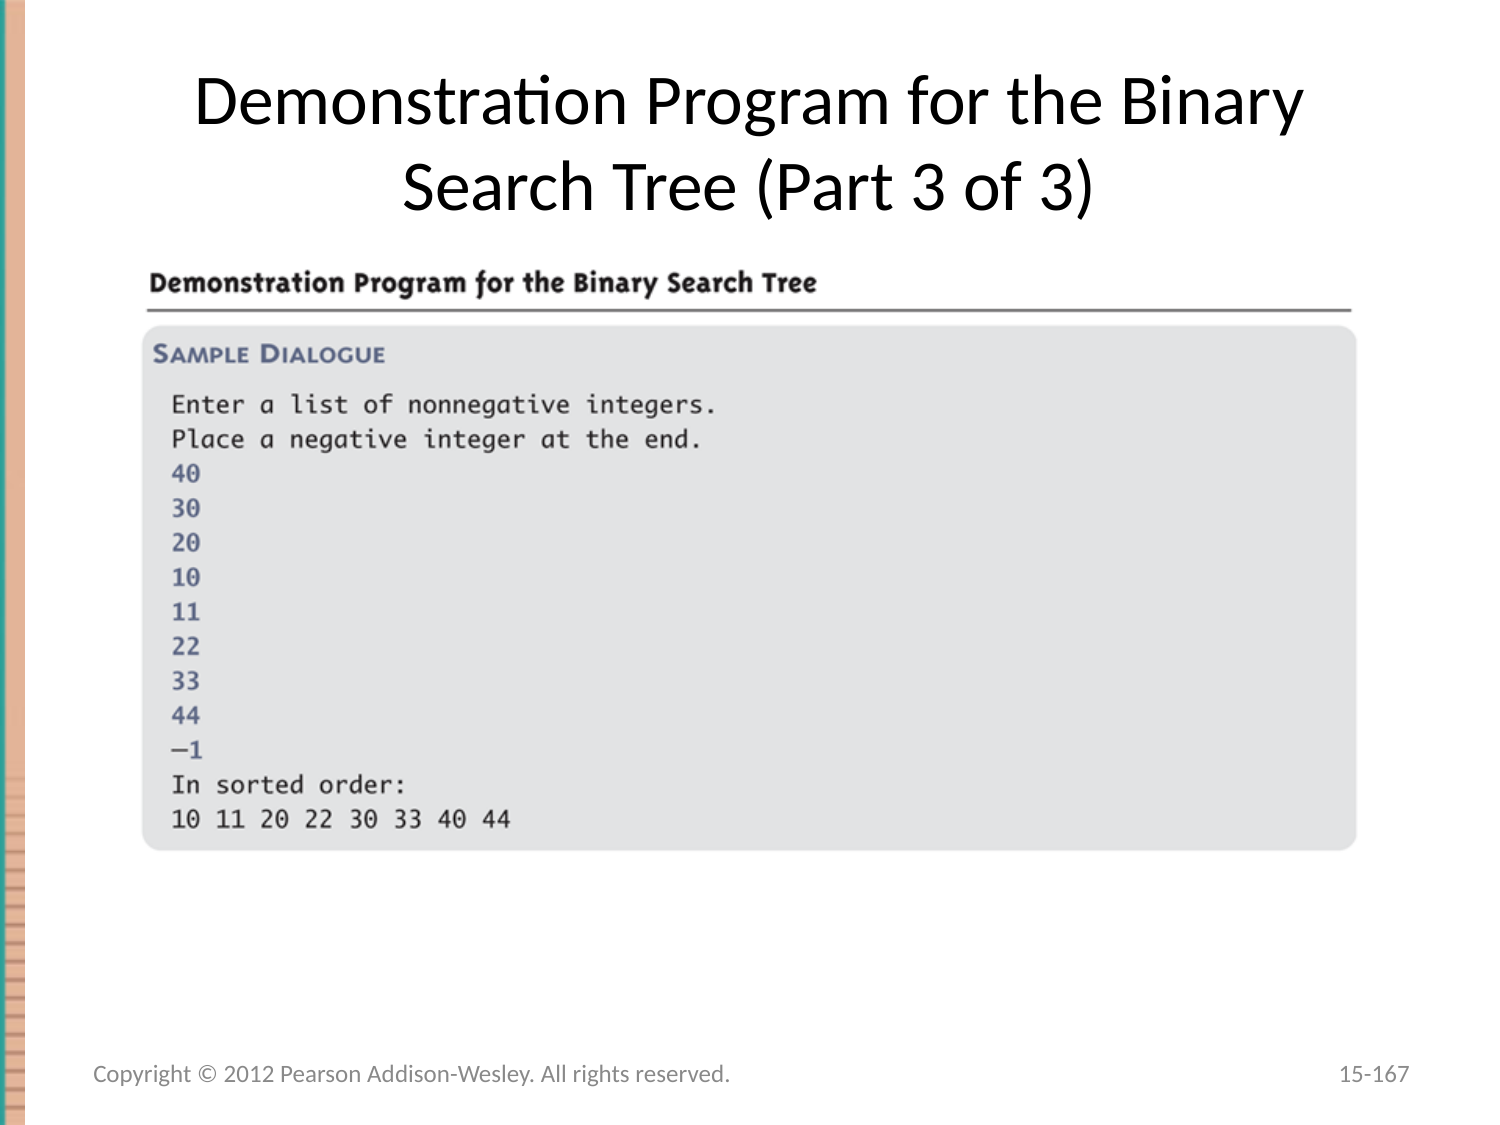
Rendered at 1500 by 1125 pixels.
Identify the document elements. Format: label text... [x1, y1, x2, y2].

footer Copyright © 2012 Pearson Addison-Wesley. All rights reserved. [75, 1042, 750, 1103]
picture [0, 0, 25, 1125]
slide_number 15-167 [1074, 1042, 1425, 1103]
title Demonstration Program for the Binary Search Tree (Part 3 of 3) [74, 44, 1426, 233]
picture [110, 256, 1390, 869]
